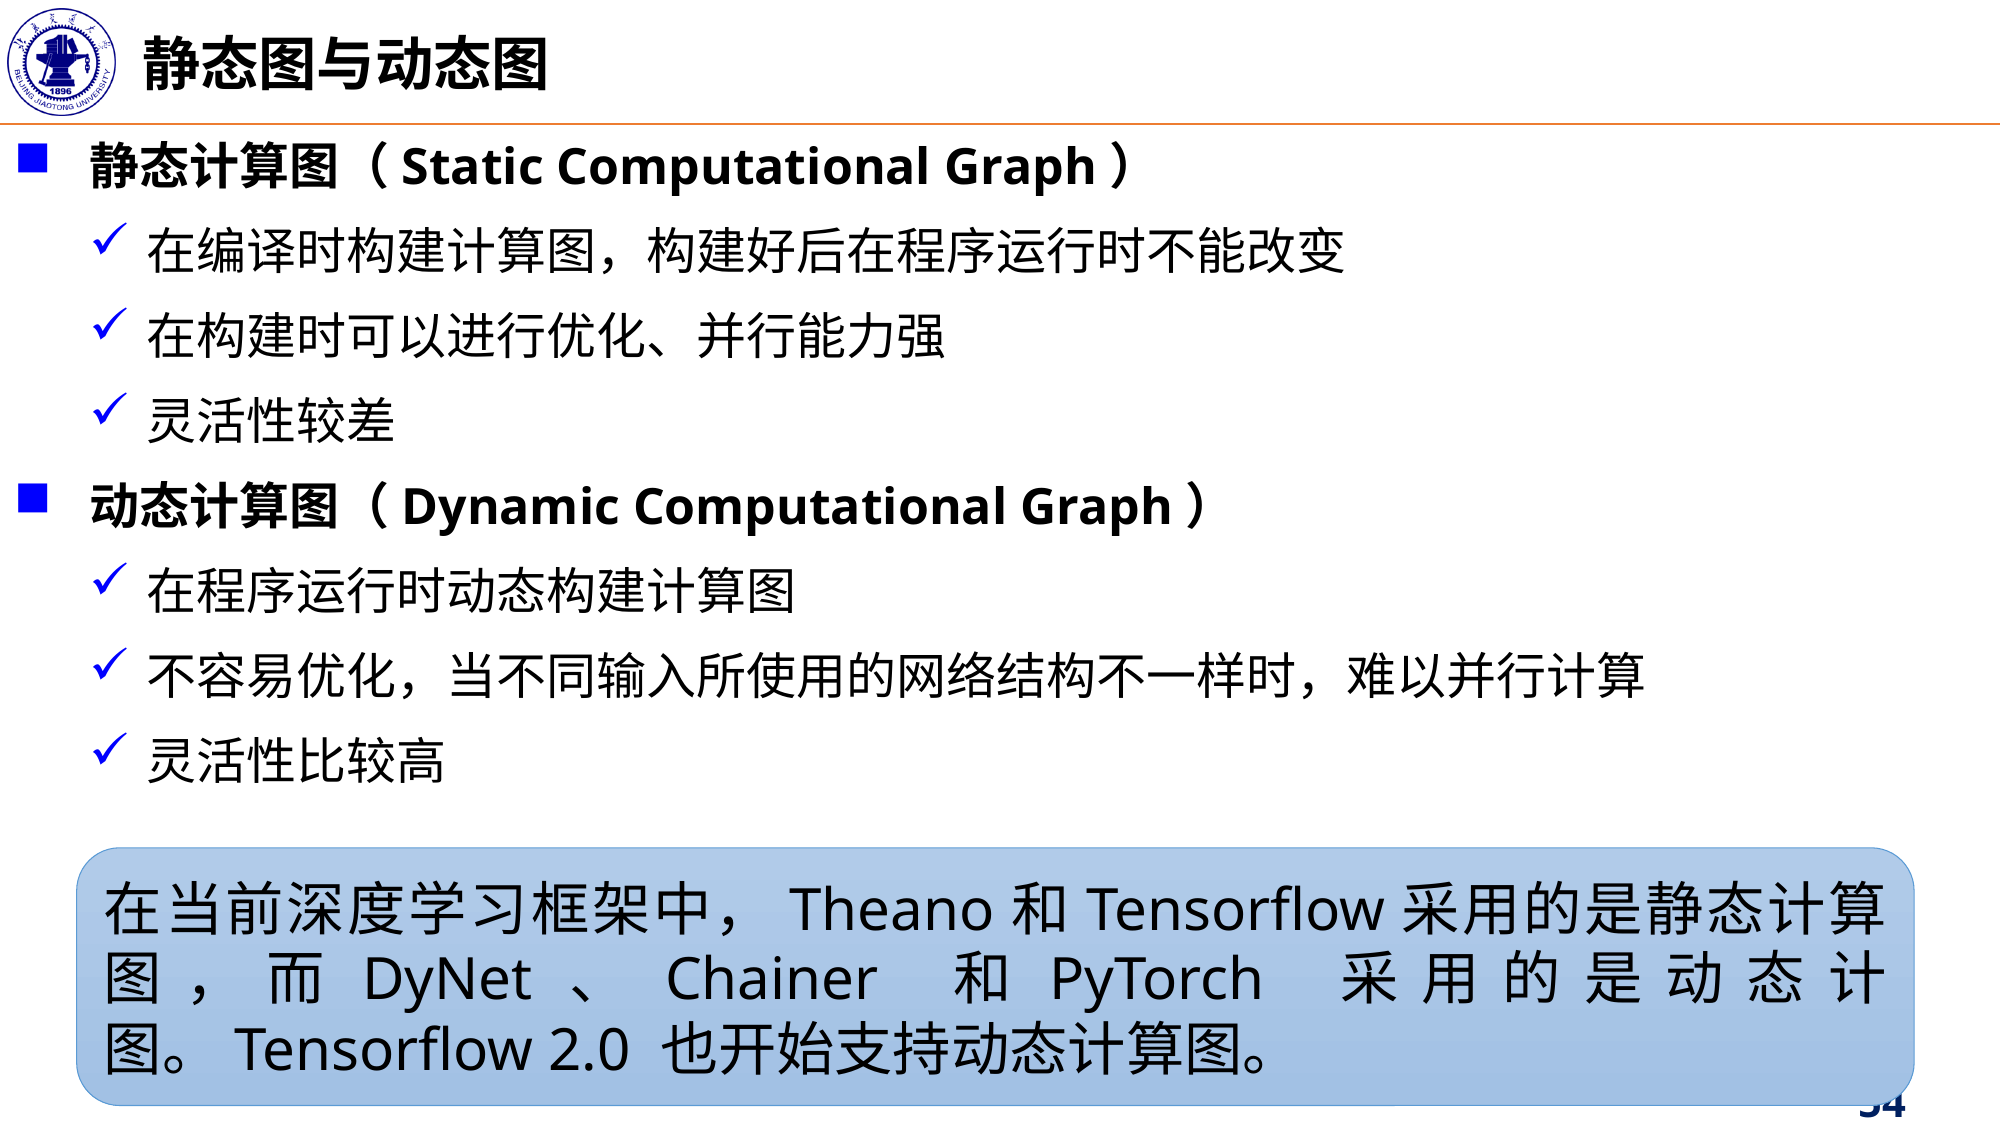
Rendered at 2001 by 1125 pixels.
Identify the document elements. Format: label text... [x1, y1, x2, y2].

text_box 静态图与动态图 [127, 19, 1958, 105]
text_box 静态计算图（Static Computational Graph） 在编译时构建计算图，构建好后在程序运行时不能改变 在构建时可以进行优化、并行能力强 灵活性较差 动态计算图（Dynamic Computational Graph） 在程序运行时动态构建计算图 不容易优化，当不同输入所使用的网络结构不一样时，难以并行计算 灵活性比较高 [0, 126, 2000, 801]
text_box 在当前深度学习框架中，Theano和Tensorflow采用的是静态计算图，而DyNet、Chainer 和PyTorch 采用的是动态计图。Tensorflow 2.0 也开始支持动态计算图。 [76, 847, 1915, 1107]
picture [7, 8, 116, 116]
